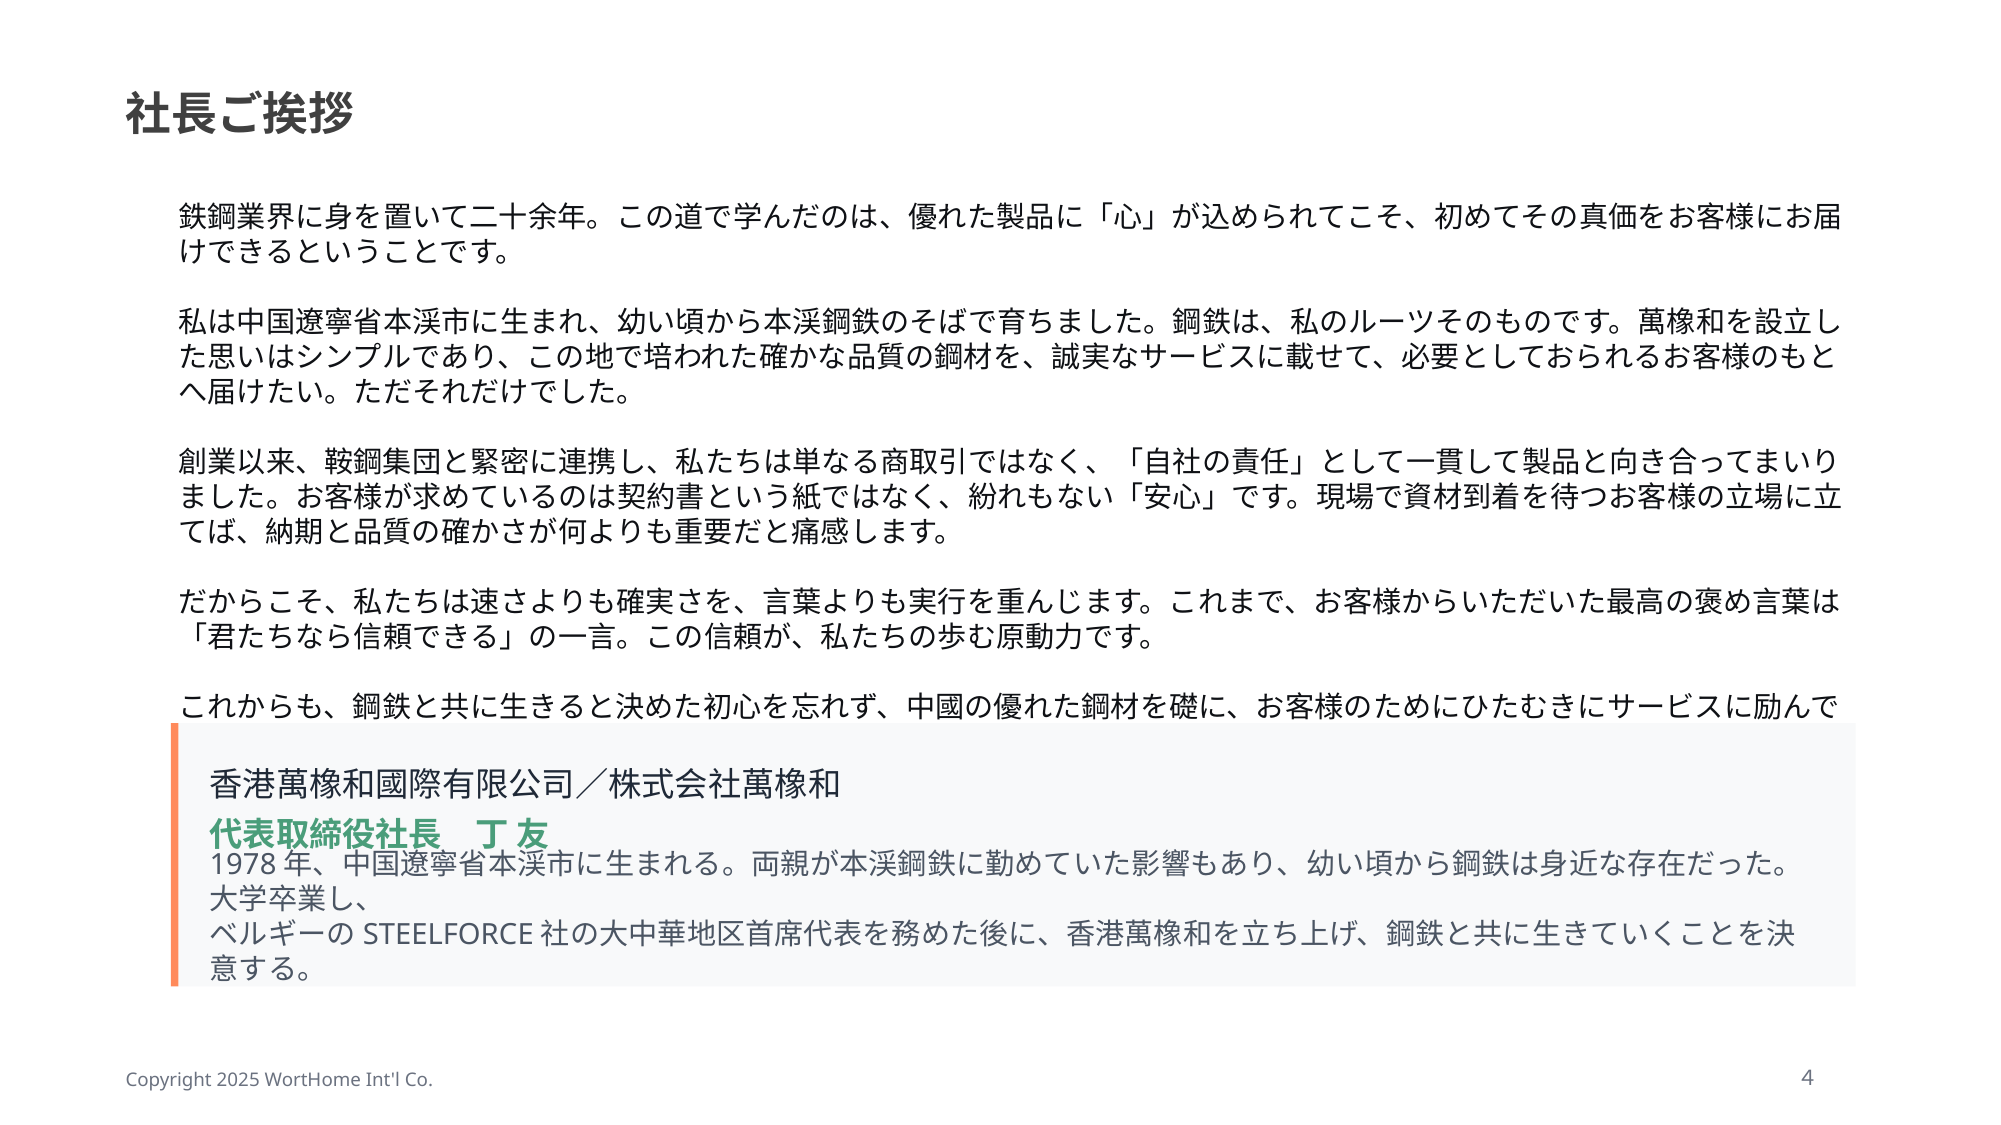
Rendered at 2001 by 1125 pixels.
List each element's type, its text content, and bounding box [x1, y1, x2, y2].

text_box 社長ご挨拶 [125, 77, 396, 147]
text_box ４ [1797, 1060, 1827, 1093]
text_box [179, 723, 1856, 987]
text_box [170, 723, 179, 987]
text_box 1978年、中国遼寧省本渓市に生まれる。両親が本渓鋼鉄に勤めていた影響もあり、幼い頃から鋼鉄は身近な存在だった。大学卒業し、 ベルギーのSTEELFORCE社の大中華地区首席代表を務めた後に、香港萬橡和を立ち上げ、鋼鉄と共に生きていくことを決意する。 [209, 871, 1822, 960]
text_box 鉄鋼業界に身を置いて二十余年。この道で学んだのは、優れた製品に「心」が込められてこそ、初めてその真価をお客様にお届けできるということです。 私は中国遼寧省本渓市に生まれ、幼い頃から本渓鋼鉄のそばで育ちました。鋼鉄は、私のルーツそのものです。萬橡和を設立した思いはシンプルであり、この地で培われた確かな品質の鋼材を、誠実なサービスに載せて、必要としておられるお客様のもとへ届けたい。ただそれだけでした。 創業以来、鞍鋼集団と緊密に連携し、私たちは単なる商取引ではなく、「自社の責任」として一貫して製品と向き合ってまいりました。お客様が求めているのは契約書という紙ではなく、紛れもない「安心」です。現場で資材到着を待つお客様の立場に立てば、納期と品質の確かさが何よりも重要だと痛感します。 だからこそ、私たちは速さよりも確実さを、言葉よりも実行を重んじます。これまで、お客様からいただいた最高の褒め言葉は「君たちなら信頼できる」の一言。この信頼が、私たちの歩む原動力です。 これからも、鋼鉄と共に生きると決めた初心を忘れず、中國の優れた鋼材を礎に、お客様のためにひたむきにサービスに励んでまいります。 [178, 198, 1856, 671]
text_box 代表取締役社長 丁 友 [209, 814, 712, 852]
text_box 香港萬橡和國際有限公司／株式会社萬橡和 [209, 764, 913, 803]
text_box Copyright 2025 WortHome Int'l Co. [125, 1065, 443, 1093]
